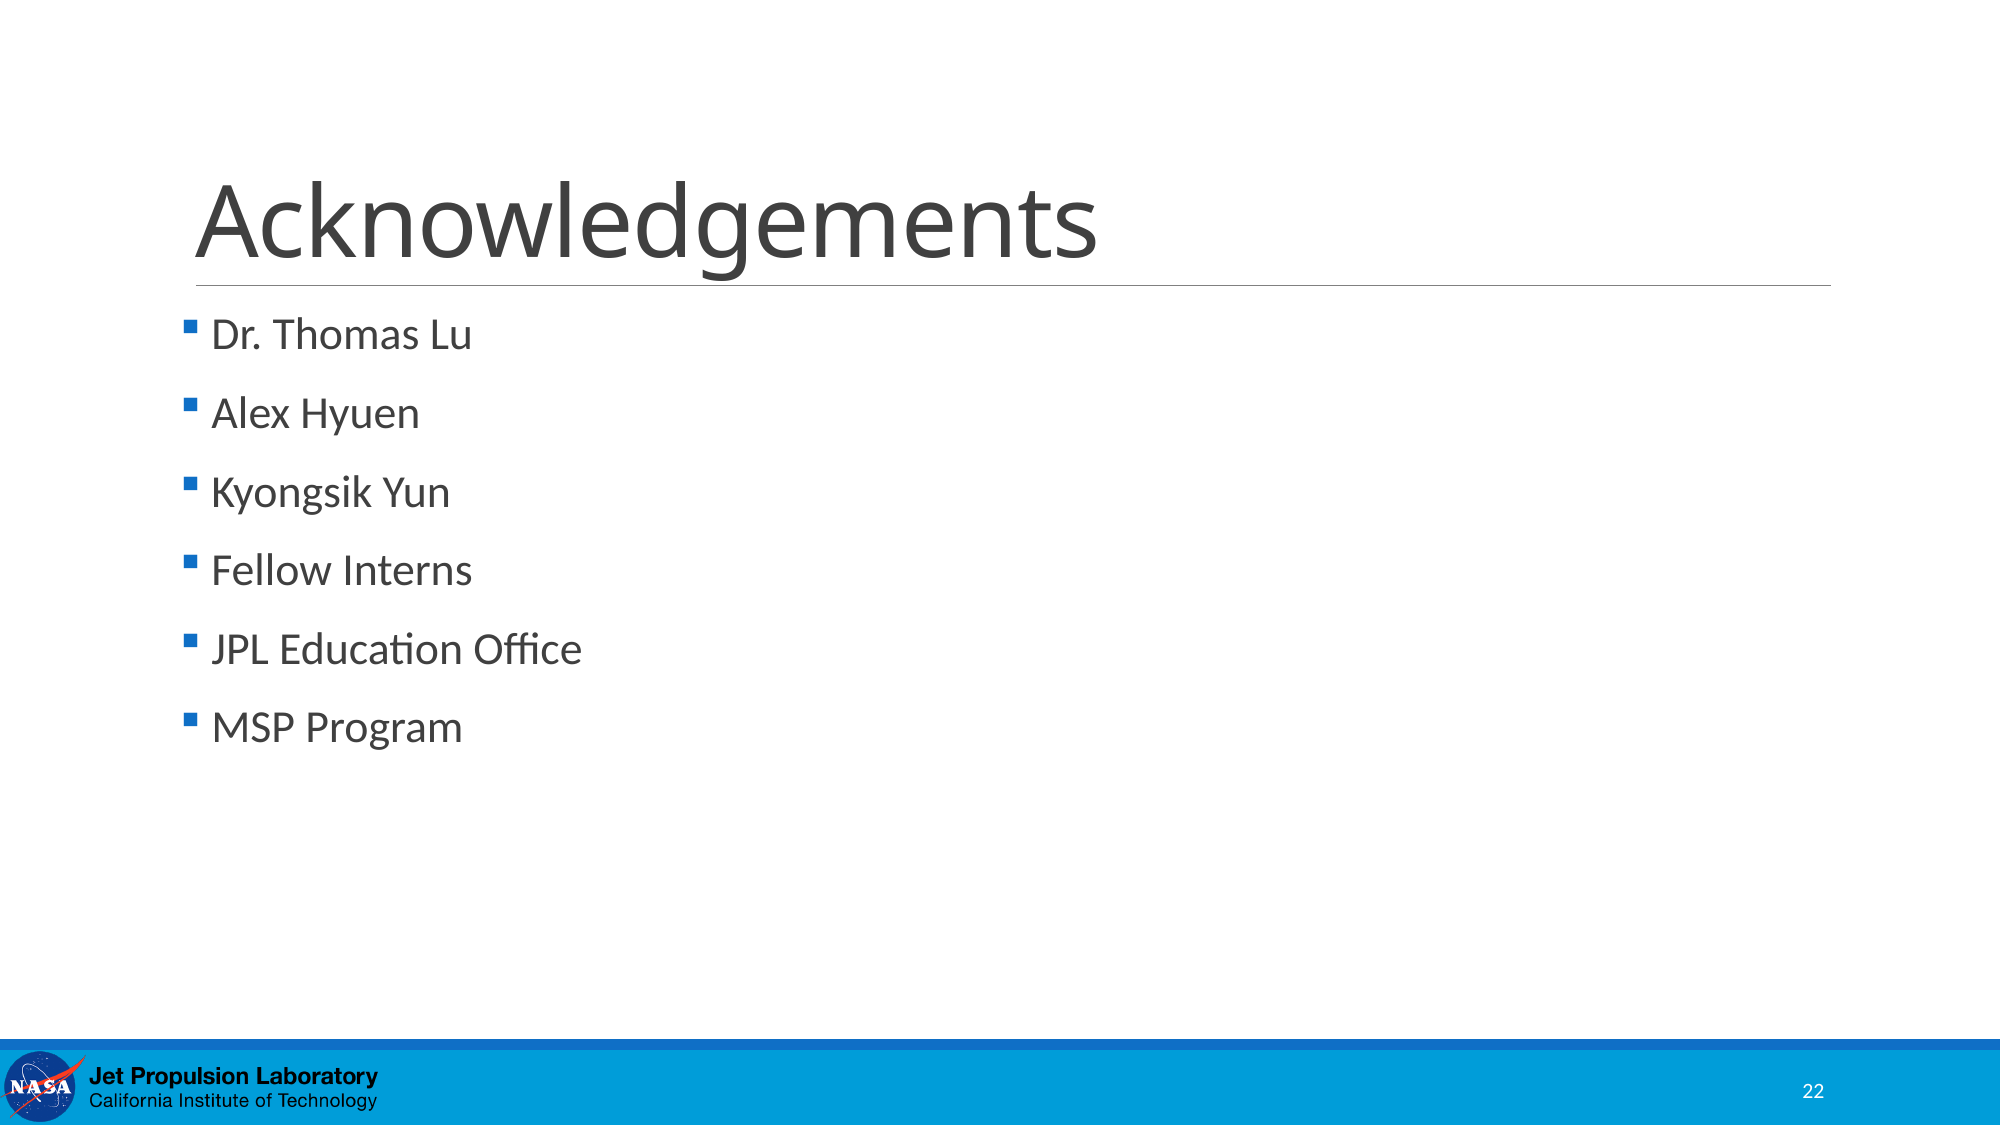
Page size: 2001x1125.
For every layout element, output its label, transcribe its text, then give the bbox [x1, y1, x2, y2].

title Acknowledgements [180, 47, 1830, 285]
slide_number 22 [1624, 1059, 1840, 1120]
picture [259, 1068, 268, 1083]
list Dr. Thomas Lu Alex Hyuen Kyongsik Yun Fellow Interns JPL Education Office MSP Program [180, 302, 1830, 963]
picture [133, 1068, 140, 1083]
picture [5, 1052, 80, 1121]
